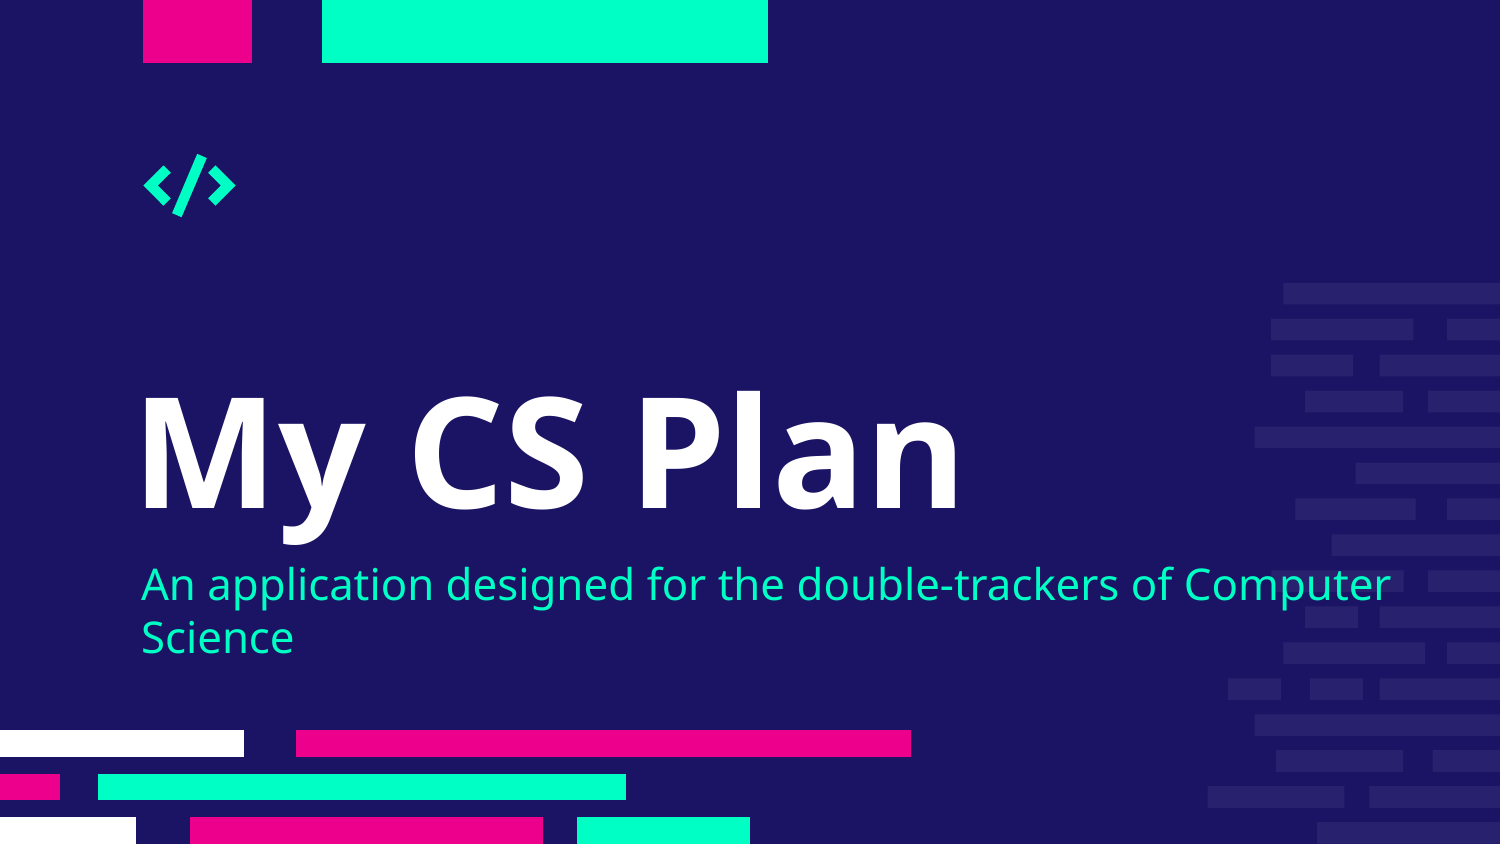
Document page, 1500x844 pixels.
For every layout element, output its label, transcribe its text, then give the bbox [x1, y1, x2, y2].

subtitle An application designed for the double-trackers of Computer Science [126, 557, 1500, 688]
title My CS Plan [117, 224, 1500, 538]
